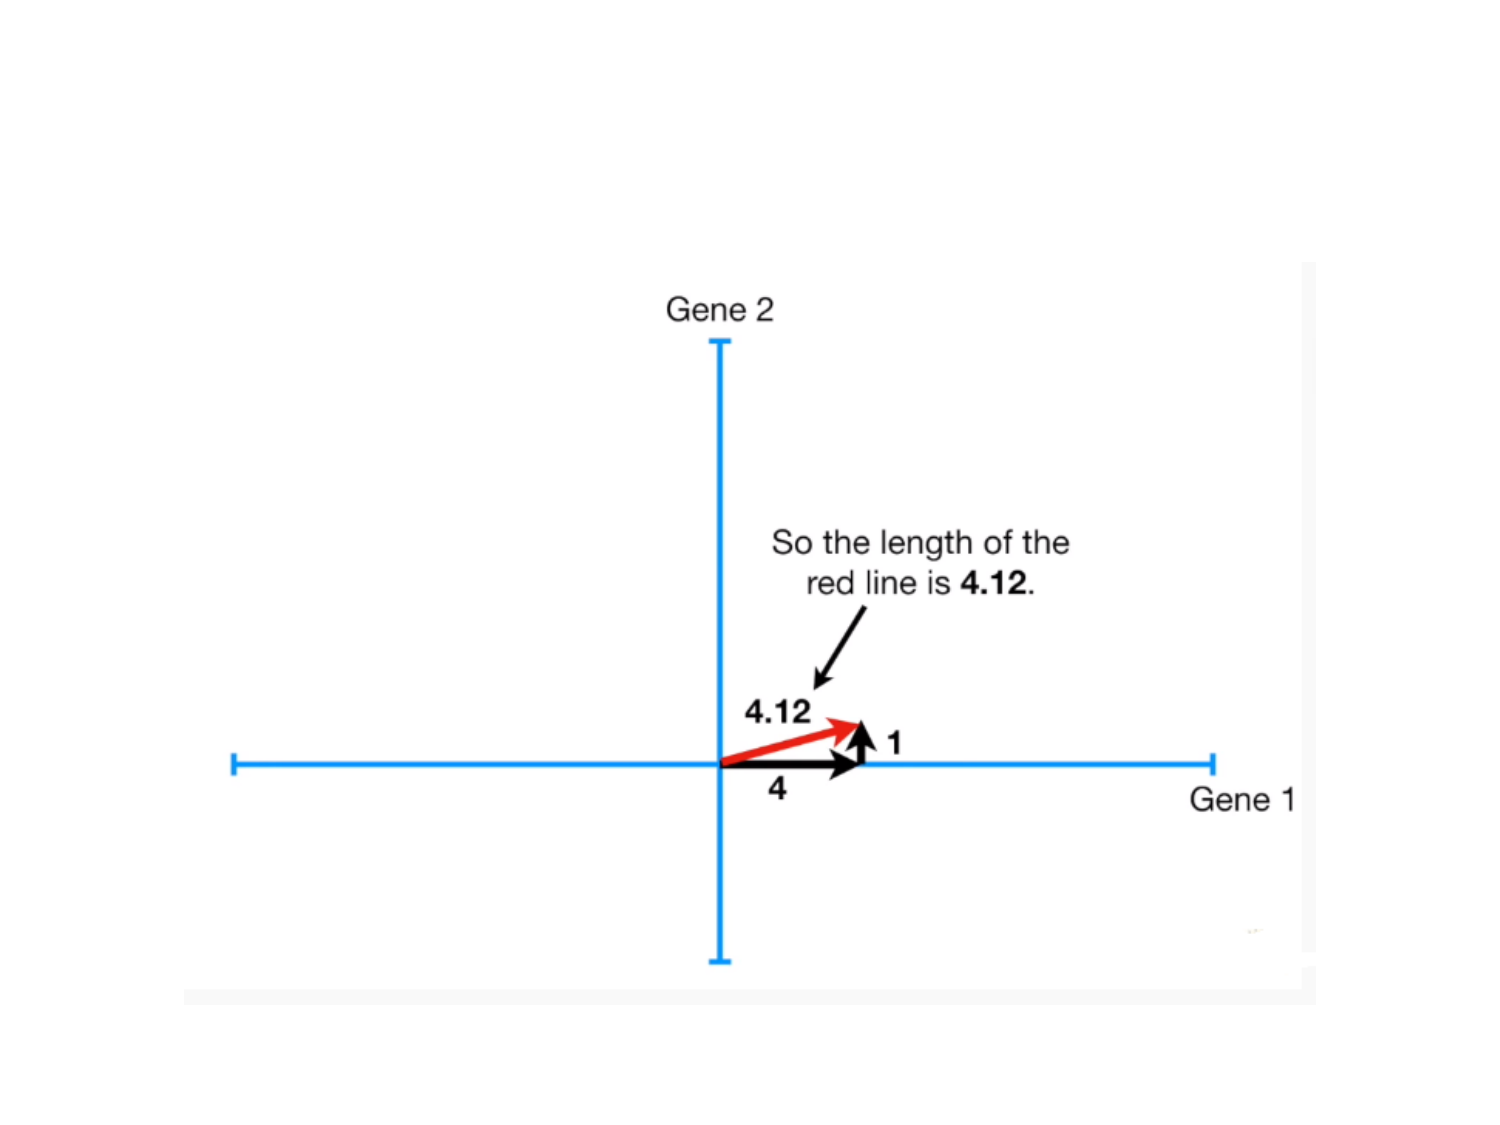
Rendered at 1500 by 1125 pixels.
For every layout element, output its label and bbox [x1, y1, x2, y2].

list [184, 262, 1316, 1006]
